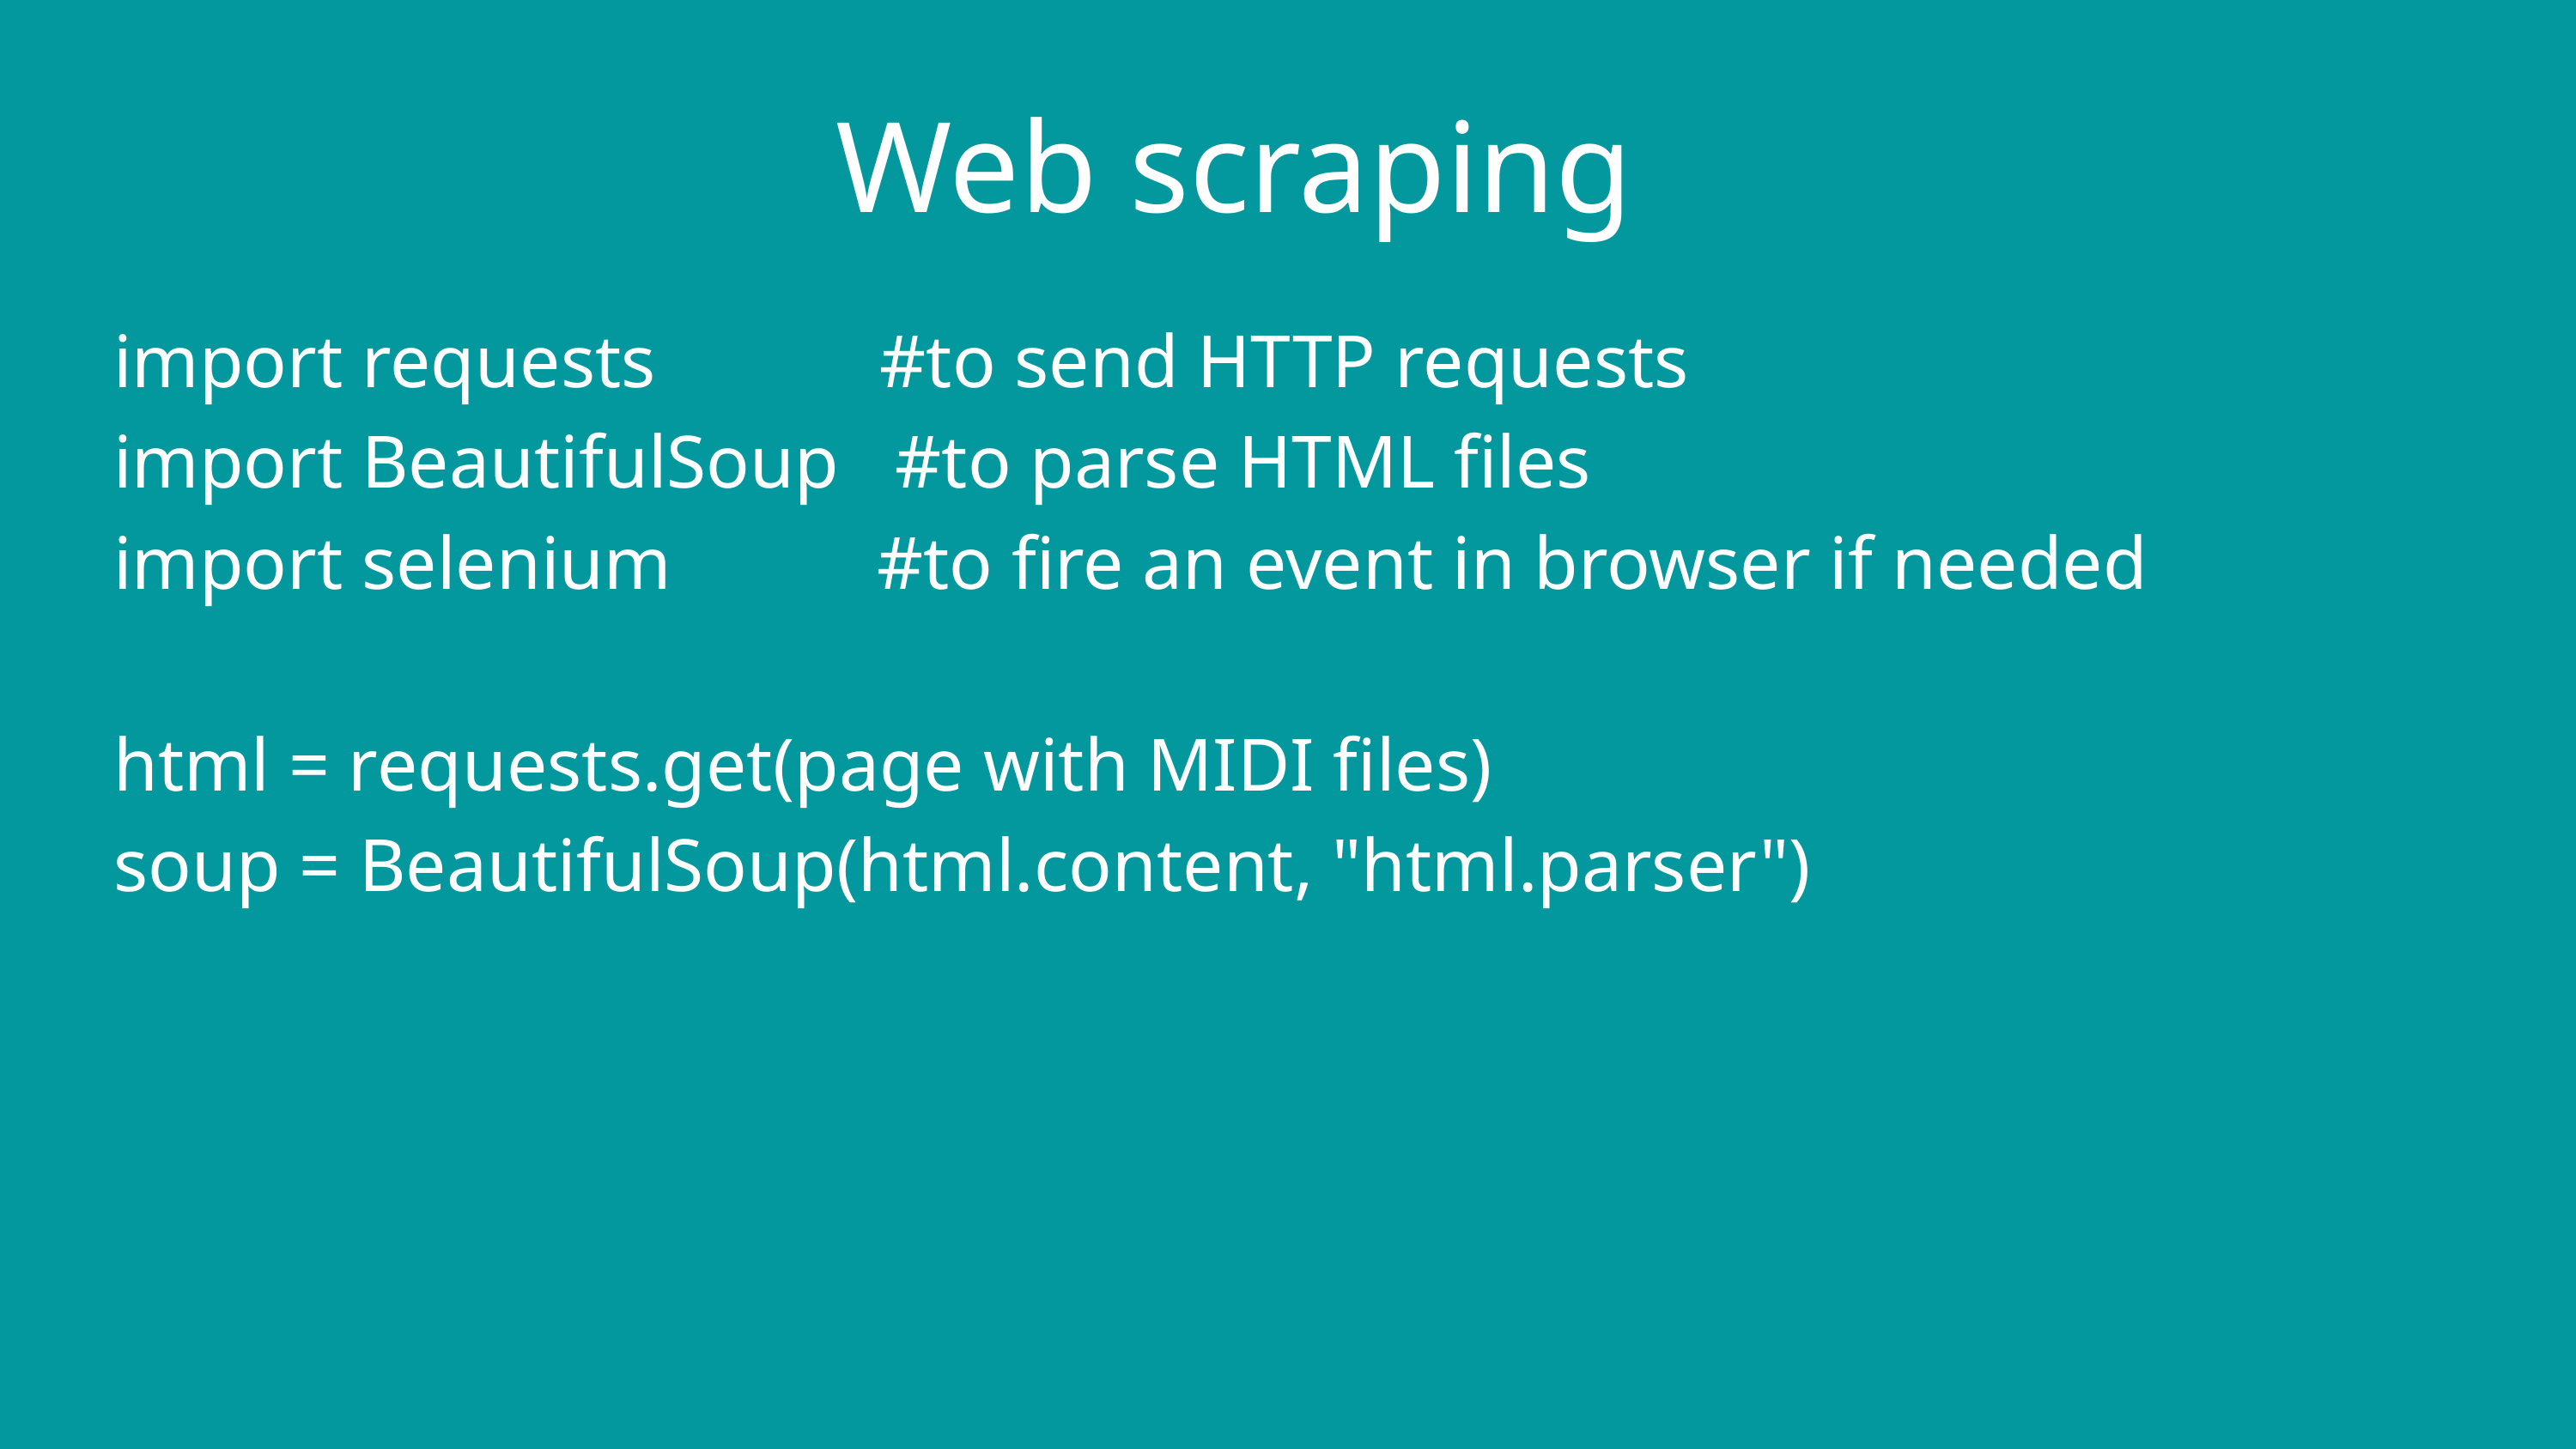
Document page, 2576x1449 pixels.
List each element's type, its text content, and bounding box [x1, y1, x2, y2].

text_box Web scraping [798, 62, 1671, 239]
text_box import requests #to send HTTP requests import BeautifulSoup #to parse HTML files import selenium #to fire an event in browser if needed html = requests.get(page with MIDI files) soup = BeautifulSoup(html.content, "html.parser") [112, 300, 2165, 1008]
